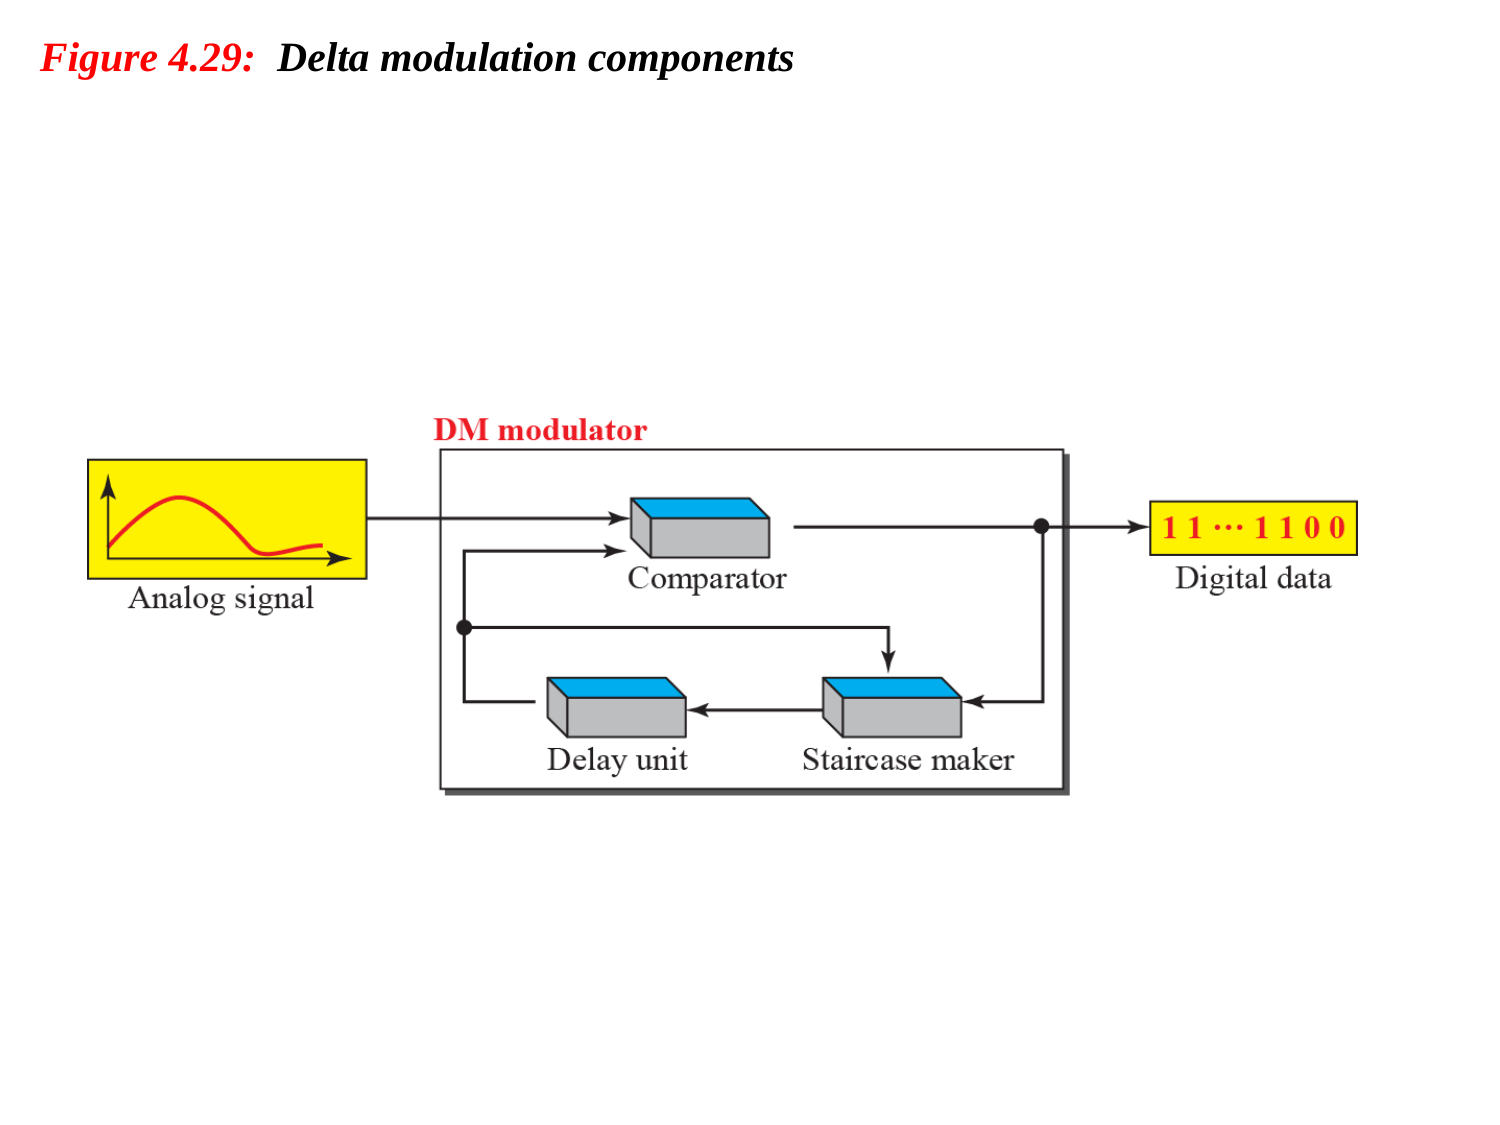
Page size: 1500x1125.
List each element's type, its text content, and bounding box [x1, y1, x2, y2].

picture [87, 412, 1358, 796]
text_box Figure 4.29: Delta modulation components [24, 22, 1363, 87]
